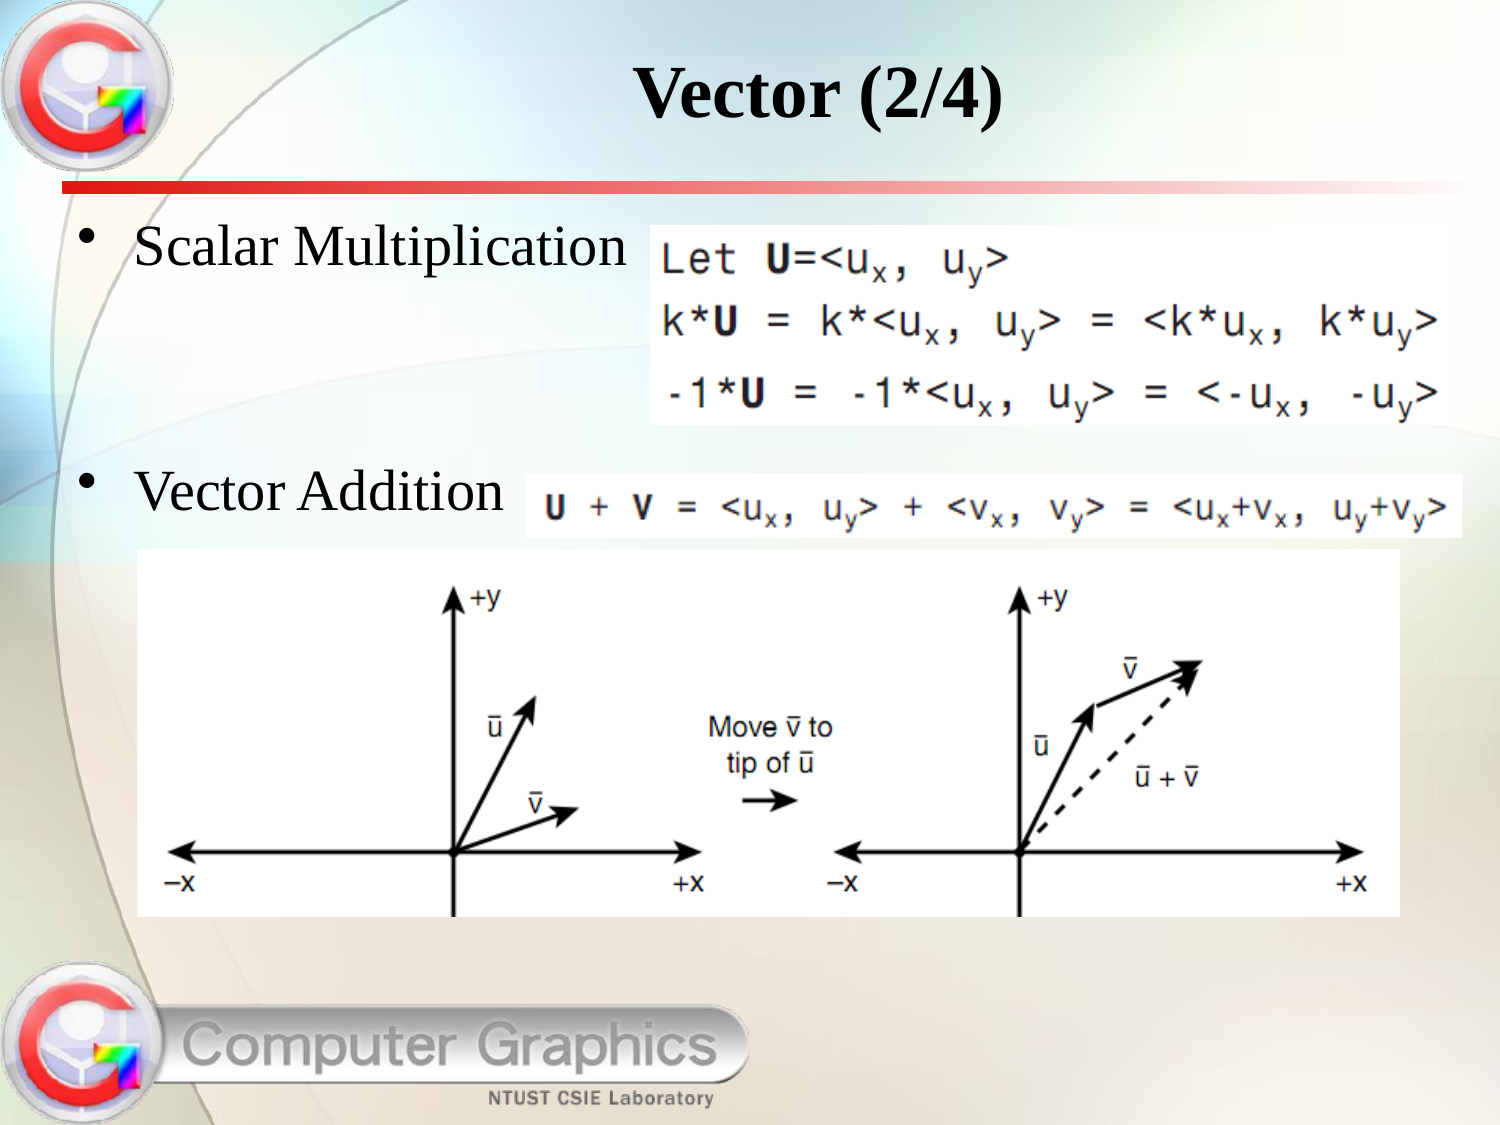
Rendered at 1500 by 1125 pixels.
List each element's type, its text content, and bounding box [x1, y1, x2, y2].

picture [0, 0, 1500, 1125]
title Vector (2/4) [174, 24, 1463, 150]
list Scalar Multiplication Vector Addition [62, 200, 1463, 1000]
